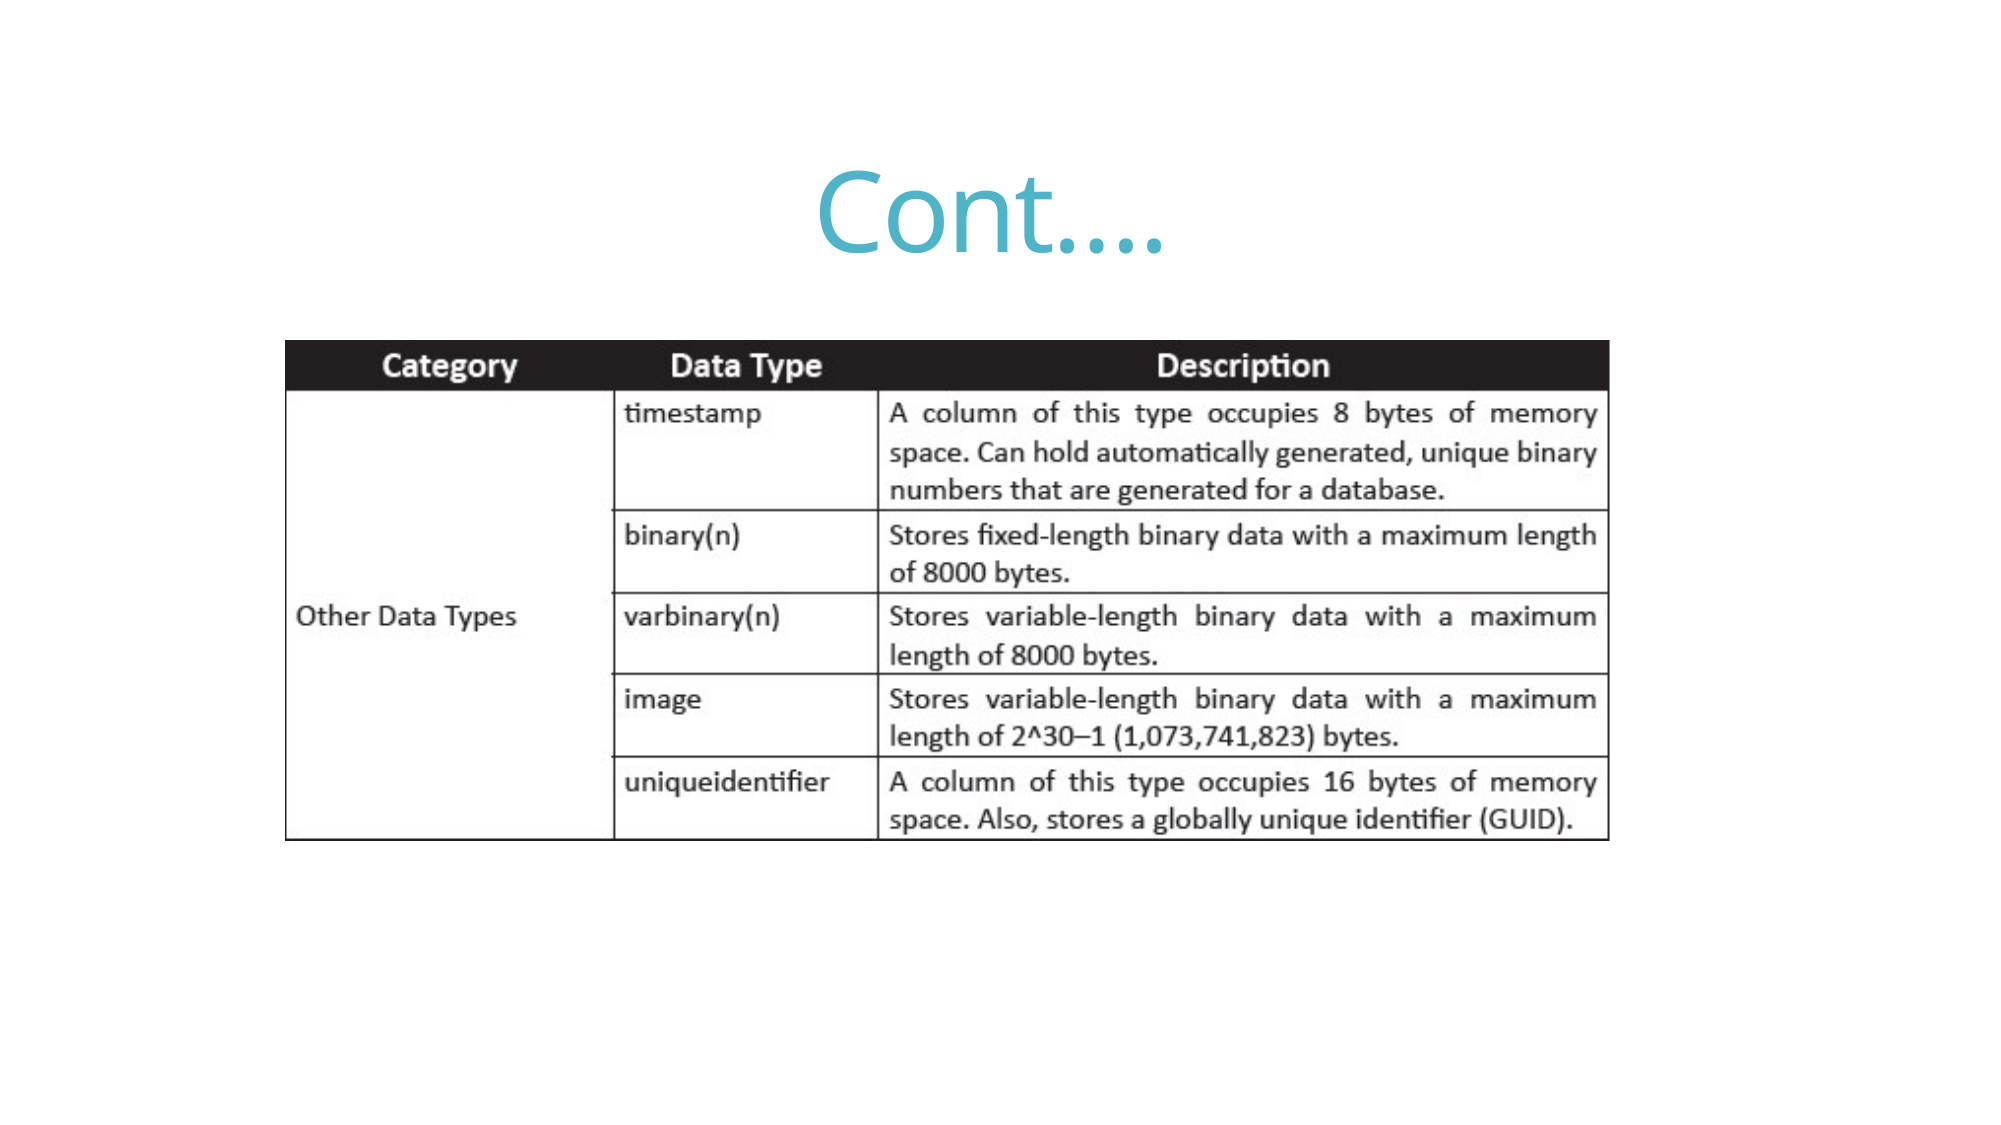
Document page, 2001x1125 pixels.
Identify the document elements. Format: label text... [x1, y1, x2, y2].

title Cont…. [107, 81, 1875, 354]
text_box [285, 340, 1612, 841]
